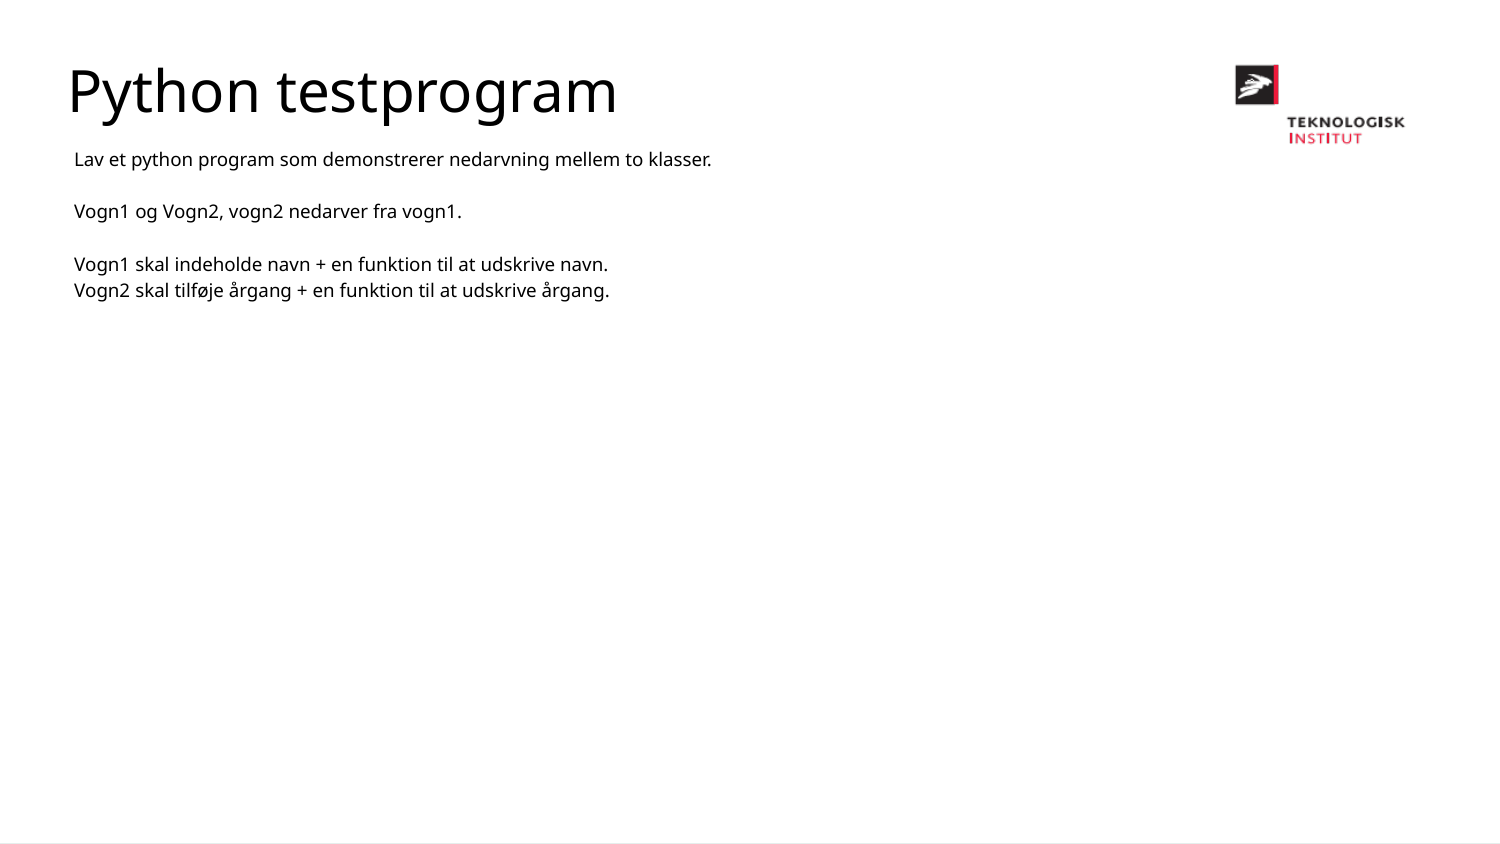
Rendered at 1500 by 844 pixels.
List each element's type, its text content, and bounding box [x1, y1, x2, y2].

list Lav et python program som demonstrerer nedarvning mellem to klasser. Vogn1 og Vogn2, vogn2 nedarver fra vogn1. Vogn1 skal indeholde navn + en funktion til at udskrive navn. Vogn2 skal tilføje årgang + en funktion til at udskrive årgang. [53, 126, 1454, 349]
list Python testprogram [46, 33, 1204, 185]
